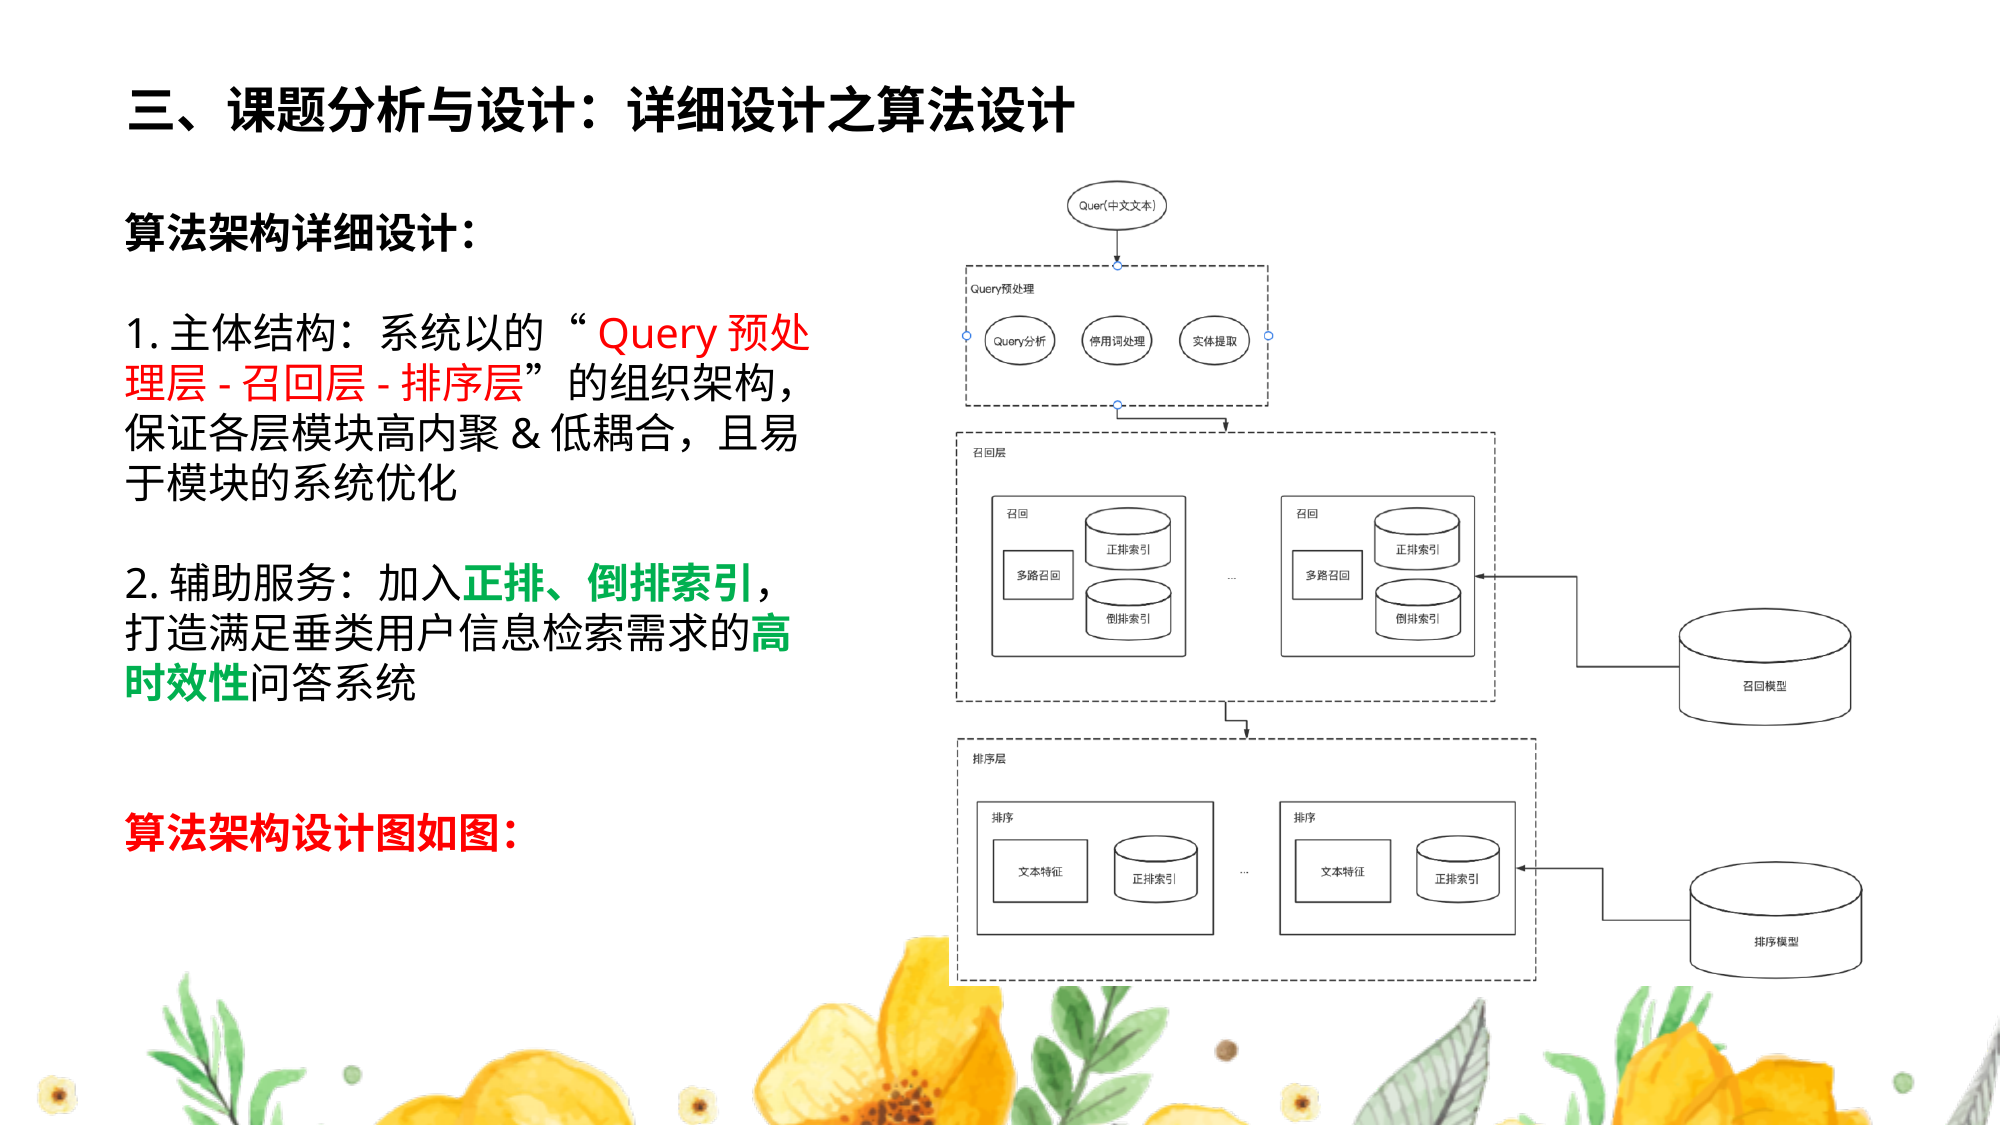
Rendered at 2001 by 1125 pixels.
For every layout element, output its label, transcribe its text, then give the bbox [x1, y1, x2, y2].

picture [8, 175, 2000, 1125]
text_box 算法架构详细设计： 1.主体结构：系统以的“Query预处理层-召回层-排序层”的组织架构，保证各层模块高内聚&低耦合，且易于模块的系统优化 2.辅助服务：加入正排、倒排索引，打造满足垂类用户信息检索需求的高时效性问答系统 算法架构设计图如图： [109, 199, 838, 865]
title 三、课题分析与设计：详细设计之算法设计 [109, 72, 1891, 146]
